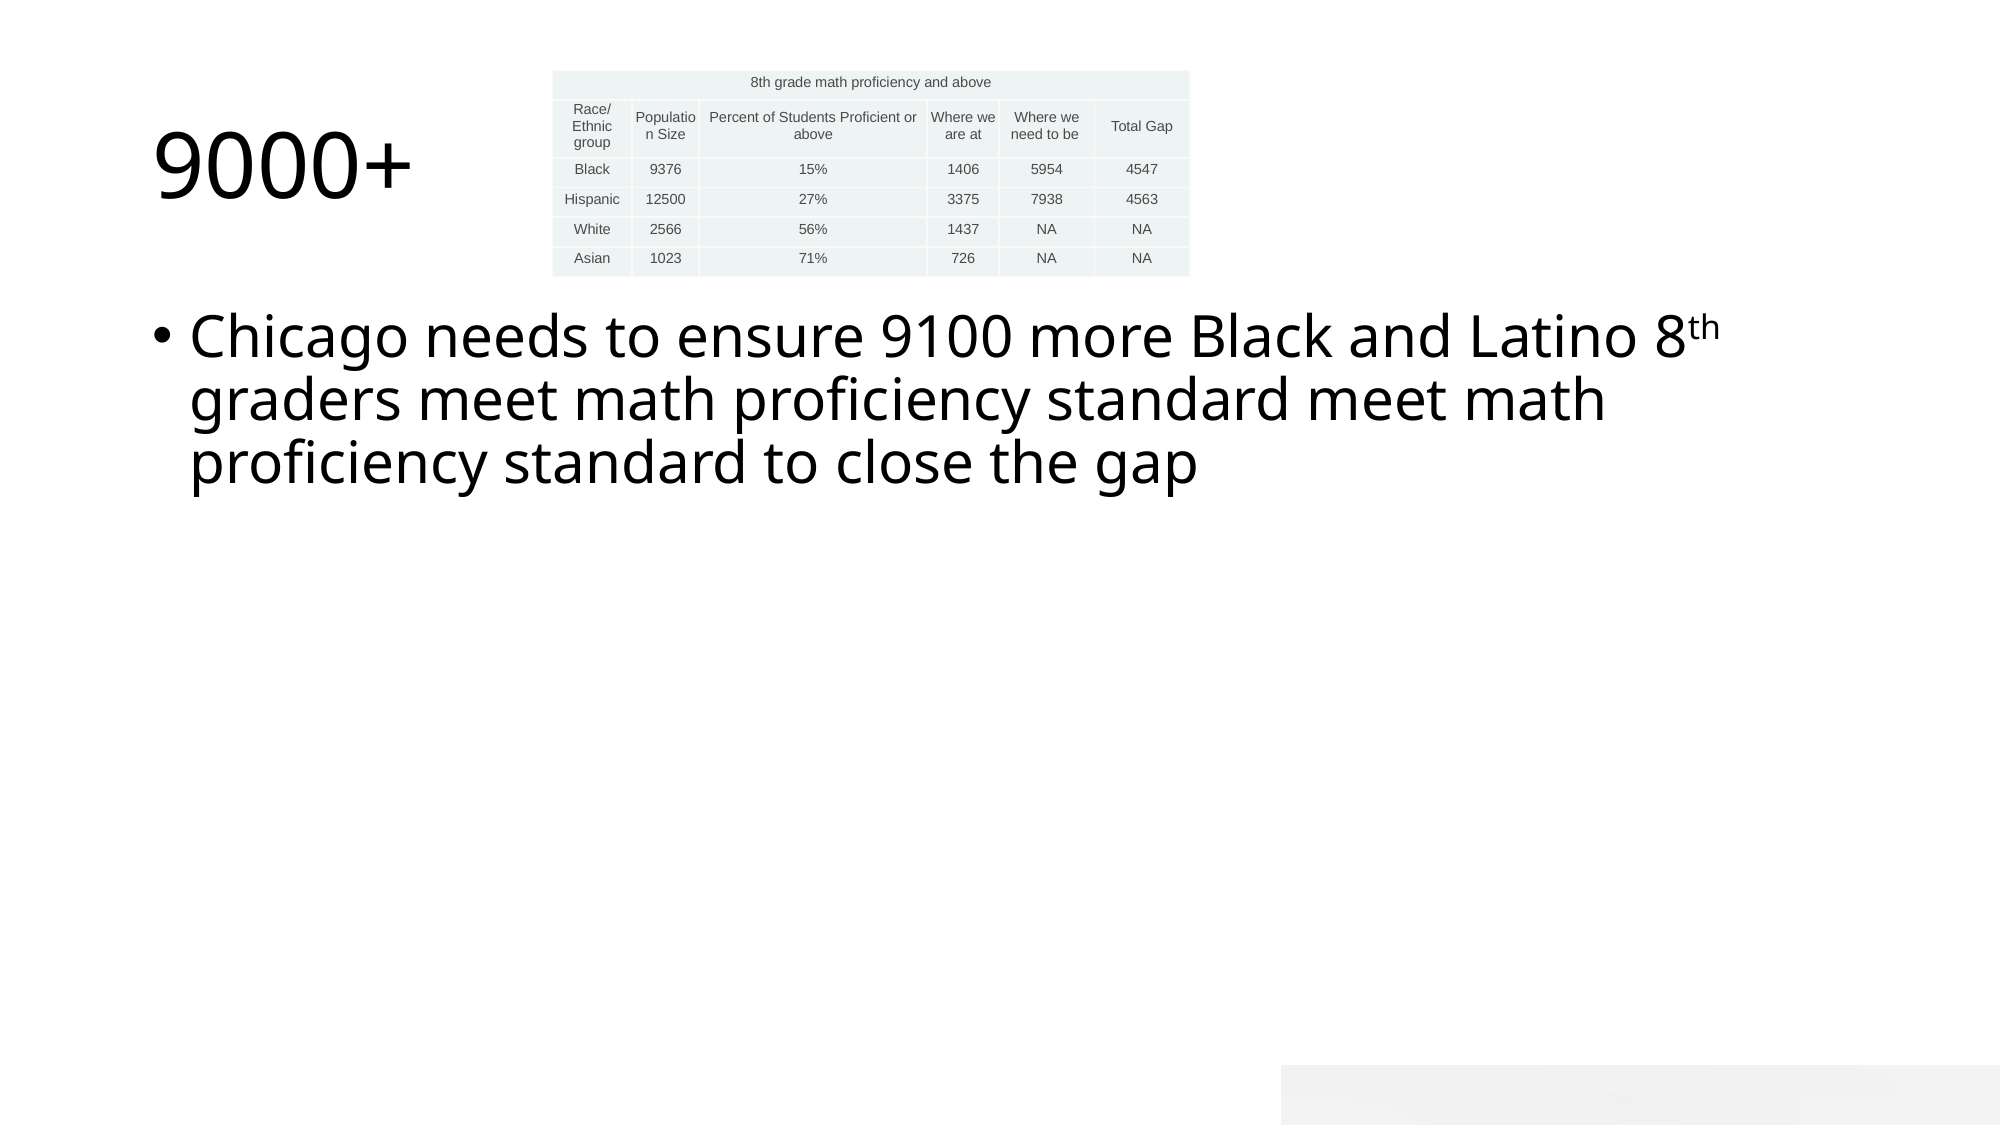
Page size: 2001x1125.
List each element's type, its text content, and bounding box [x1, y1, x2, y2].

table_cell NA [1095, 218, 1189, 246]
table_cell 27% [700, 188, 926, 216]
table_cell 9376 [633, 159, 698, 187]
table_cell Hispanic [553, 188, 631, 216]
table_cell Where we need to be [1000, 101, 1094, 157]
table_cell 7938 [1000, 188, 1094, 216]
list Chicago needs to ensure 9100 more Black and Latino 8th graders meet math proficiency standard meet math proficiency standard to close the gap [137, 299, 1863, 1014]
table_cell 71% [700, 248, 926, 276]
table_cell 1406 [928, 159, 998, 187]
table_cell 15% [700, 159, 926, 187]
table_cell Where we are at [928, 101, 998, 157]
table_cell 56% [700, 218, 926, 246]
table_cell 1023 [633, 248, 698, 276]
table_cell 726 [928, 248, 998, 276]
table_cell 1437 [928, 218, 998, 246]
table_cell 4563 [1095, 188, 1189, 216]
table_cell Total Gap [1095, 101, 1189, 157]
table_cell Population Size [633, 101, 698, 157]
table_cell 12500 [633, 188, 698, 216]
table_header 8th grade math proficiency and above [553, 71, 1189, 99]
title 9000+ [137, 59, 1863, 278]
table_cell 4547 [1095, 159, 1189, 187]
table_cell 2566 [633, 218, 698, 246]
picture [1281, 1065, 2000, 1125]
table_cell 5954 [1000, 159, 1094, 187]
table_cell NA [1095, 248, 1189, 276]
table_cell Percent of Students Proficient or above [700, 101, 926, 157]
table_cell NA [1000, 248, 1094, 276]
table_cell 3375 [928, 188, 998, 216]
table_cell White [553, 218, 631, 246]
table_cell Black [553, 159, 631, 187]
table_cell Race/Ethnic group [553, 101, 631, 157]
table_cell Asian [553, 248, 631, 276]
table_cell NA [1000, 218, 1094, 246]
